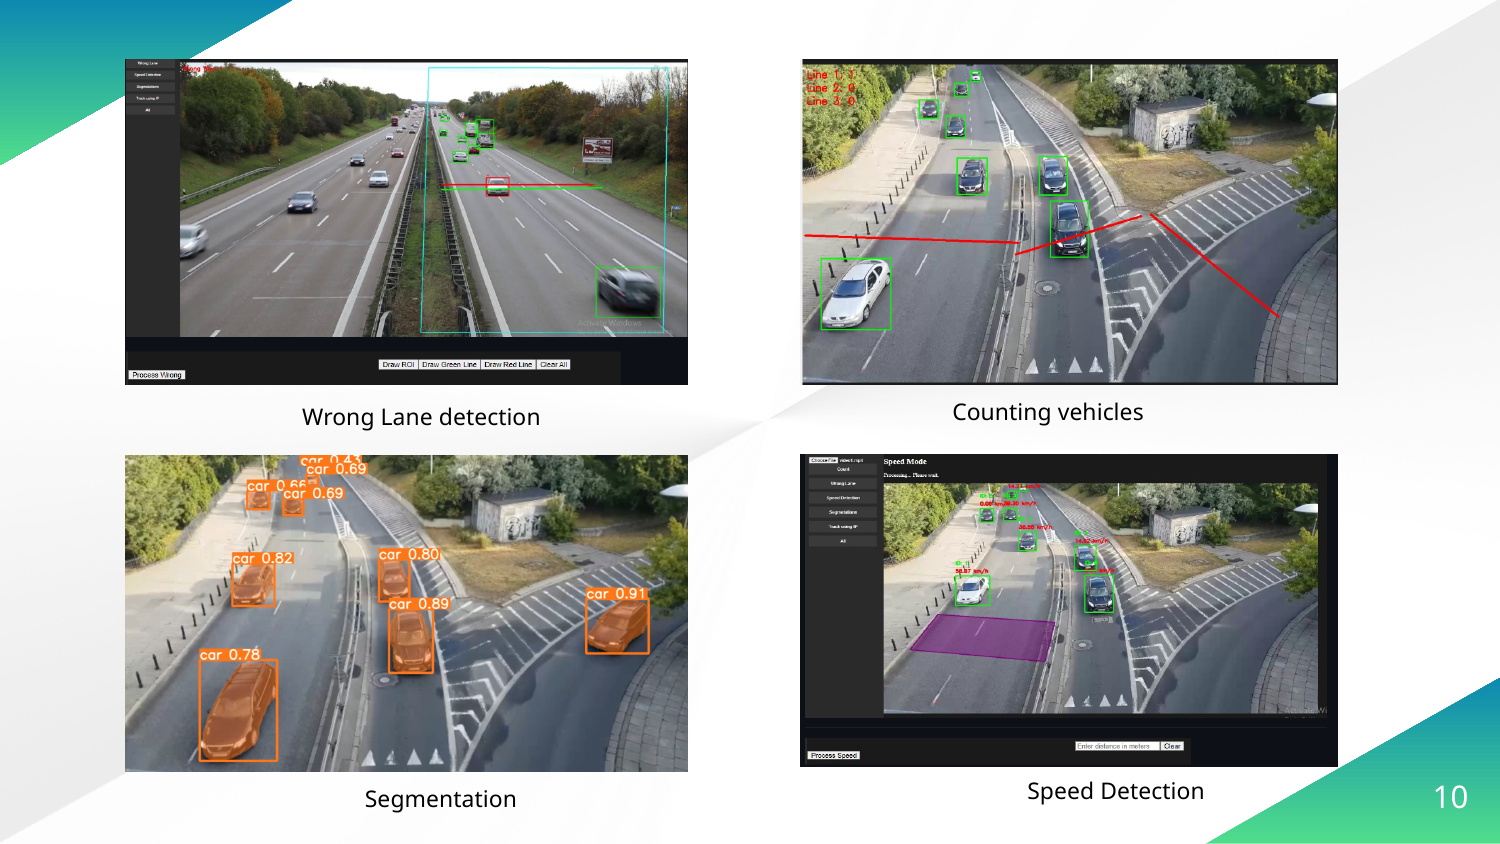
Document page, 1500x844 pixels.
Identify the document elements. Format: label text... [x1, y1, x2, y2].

picture [124, 454, 688, 773]
text_box Speed Detection [1012, 768, 1463, 812]
slide_number 10 [1378, 766, 1469, 832]
text_box Segmentation [349, 777, 800, 820]
text_box Counting vehicles [937, 390, 1388, 433]
picture [799, 453, 1338, 767]
text_box Wrong Lane detection [287, 395, 738, 438]
picture [124, 59, 688, 385]
picture [799, 59, 1338, 385]
